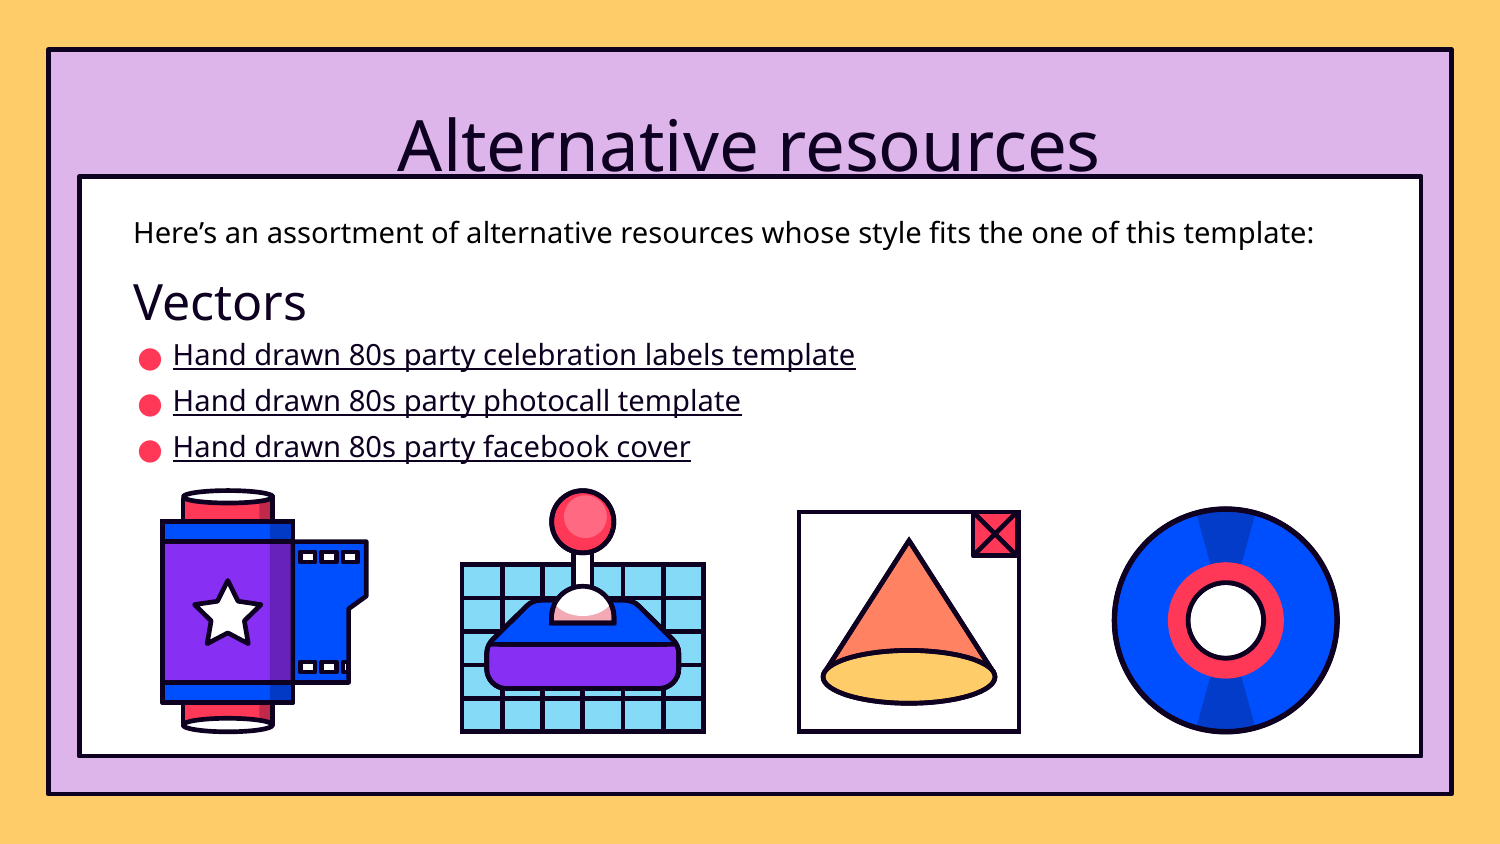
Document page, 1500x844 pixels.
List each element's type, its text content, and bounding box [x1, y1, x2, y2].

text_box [798, 511, 1020, 733]
title Alternative resources [118, 72, 1382, 167]
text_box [461, 490, 704, 732]
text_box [162, 490, 367, 732]
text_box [1114, 508, 1338, 733]
list Here’s an assortment of alternative resources whose style fits the one of this template: Vectors Hand drawn 80s party celebration labels template Hand drawn 80s party photocall template Hand drawn 80s party facebook cover [118, 199, 1382, 742]
